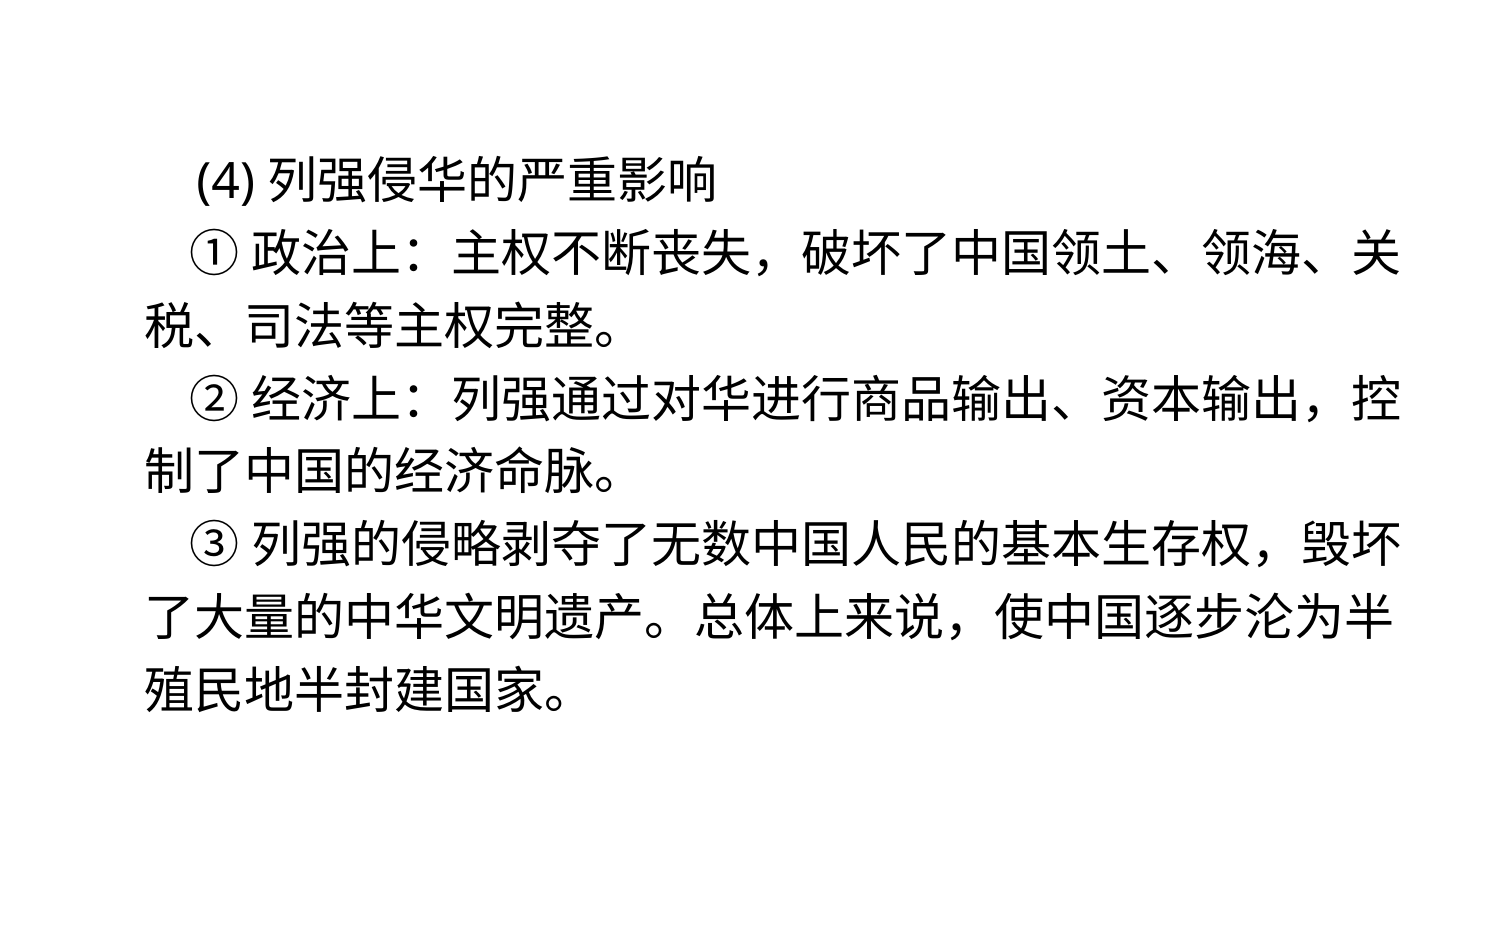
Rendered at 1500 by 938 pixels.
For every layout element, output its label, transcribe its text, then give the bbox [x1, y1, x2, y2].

text_box (4)列强侵华的严重影响 ①政治上：主权不断丧失，破坏了中国领土、领海、关税、司法等主权完整。 ②经济上：列强通过对华进行商品输出、资本输出，控制了中国的经济命脉。 ③列强的侵略剥夺了无数中国人民的基本生存权，毁坏了大量的中华文明遗产。总体上来说，使中国逐步沦为半殖民地半封建国家。 [129, 127, 1429, 866]
